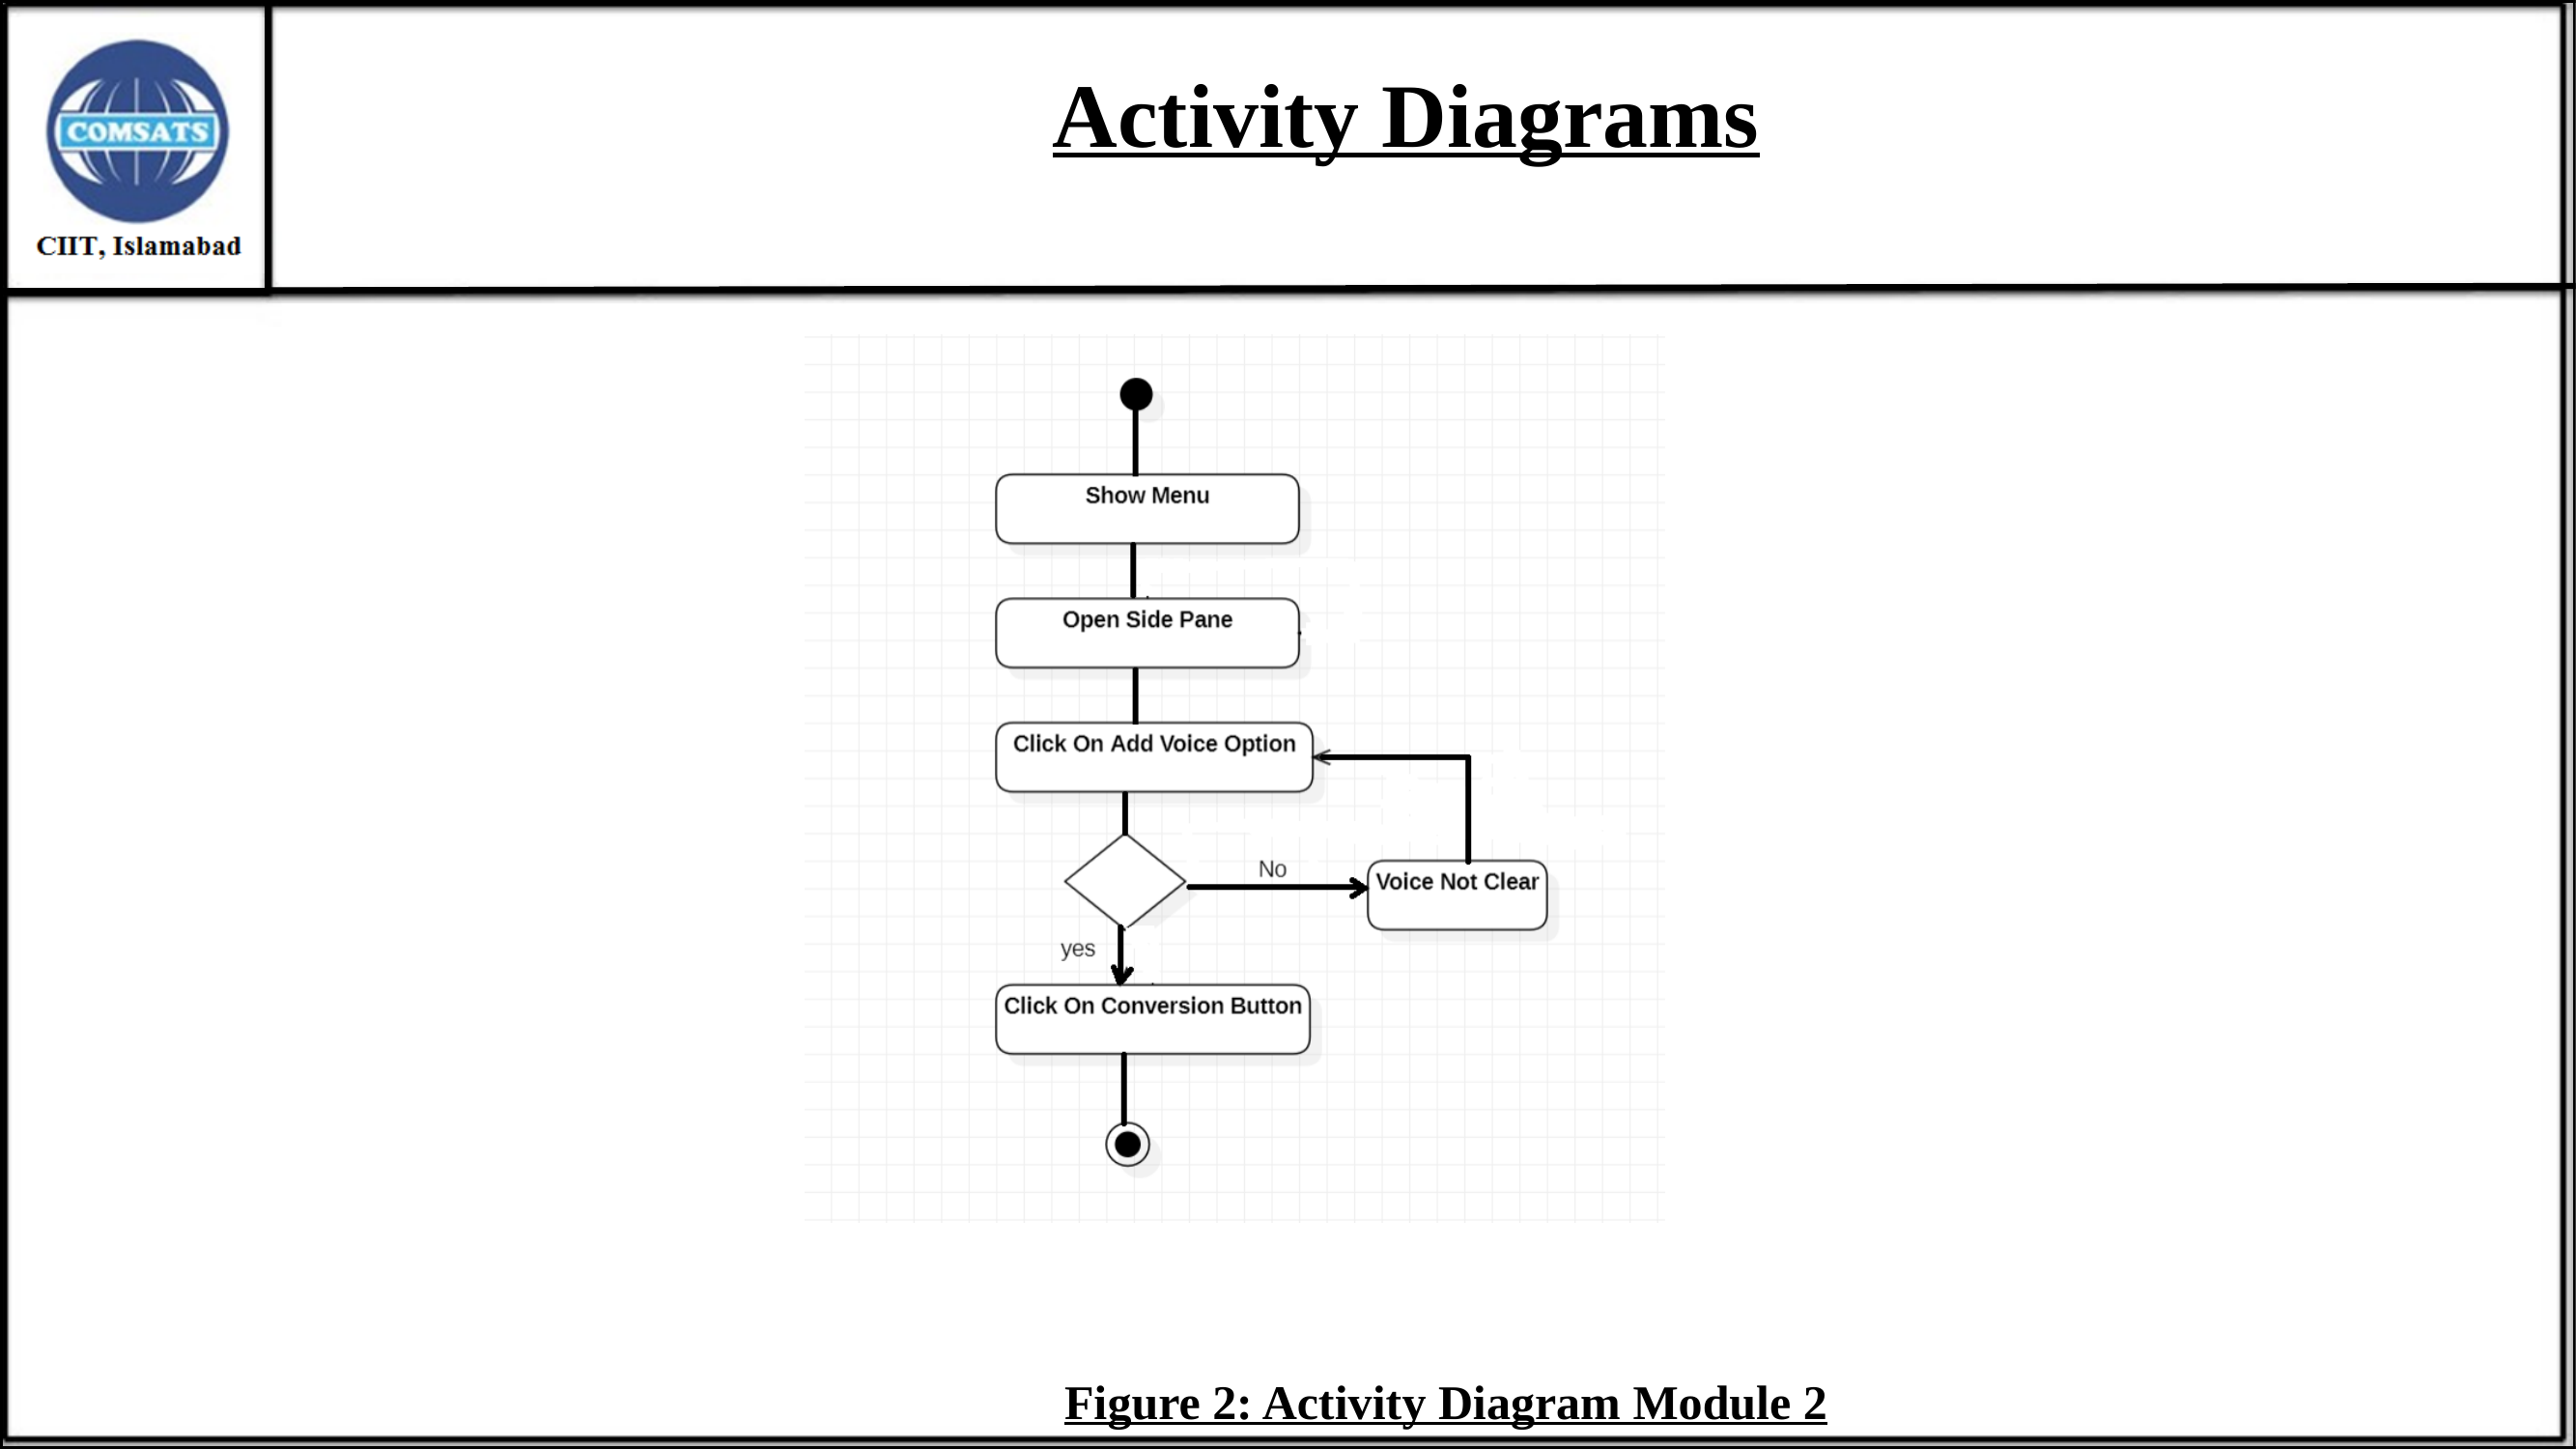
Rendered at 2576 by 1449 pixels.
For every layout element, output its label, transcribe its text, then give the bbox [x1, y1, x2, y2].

picture [270, 3, 2573, 287]
picture [3, 290, 2573, 1446]
title Activity Diagrams [425, 48, 2387, 230]
text_box [56, 337, 2520, 1304]
text_box Figure 2: Activity Diagram Module 2 [829, 1364, 2063, 1436]
picture [3, 3, 265, 288]
